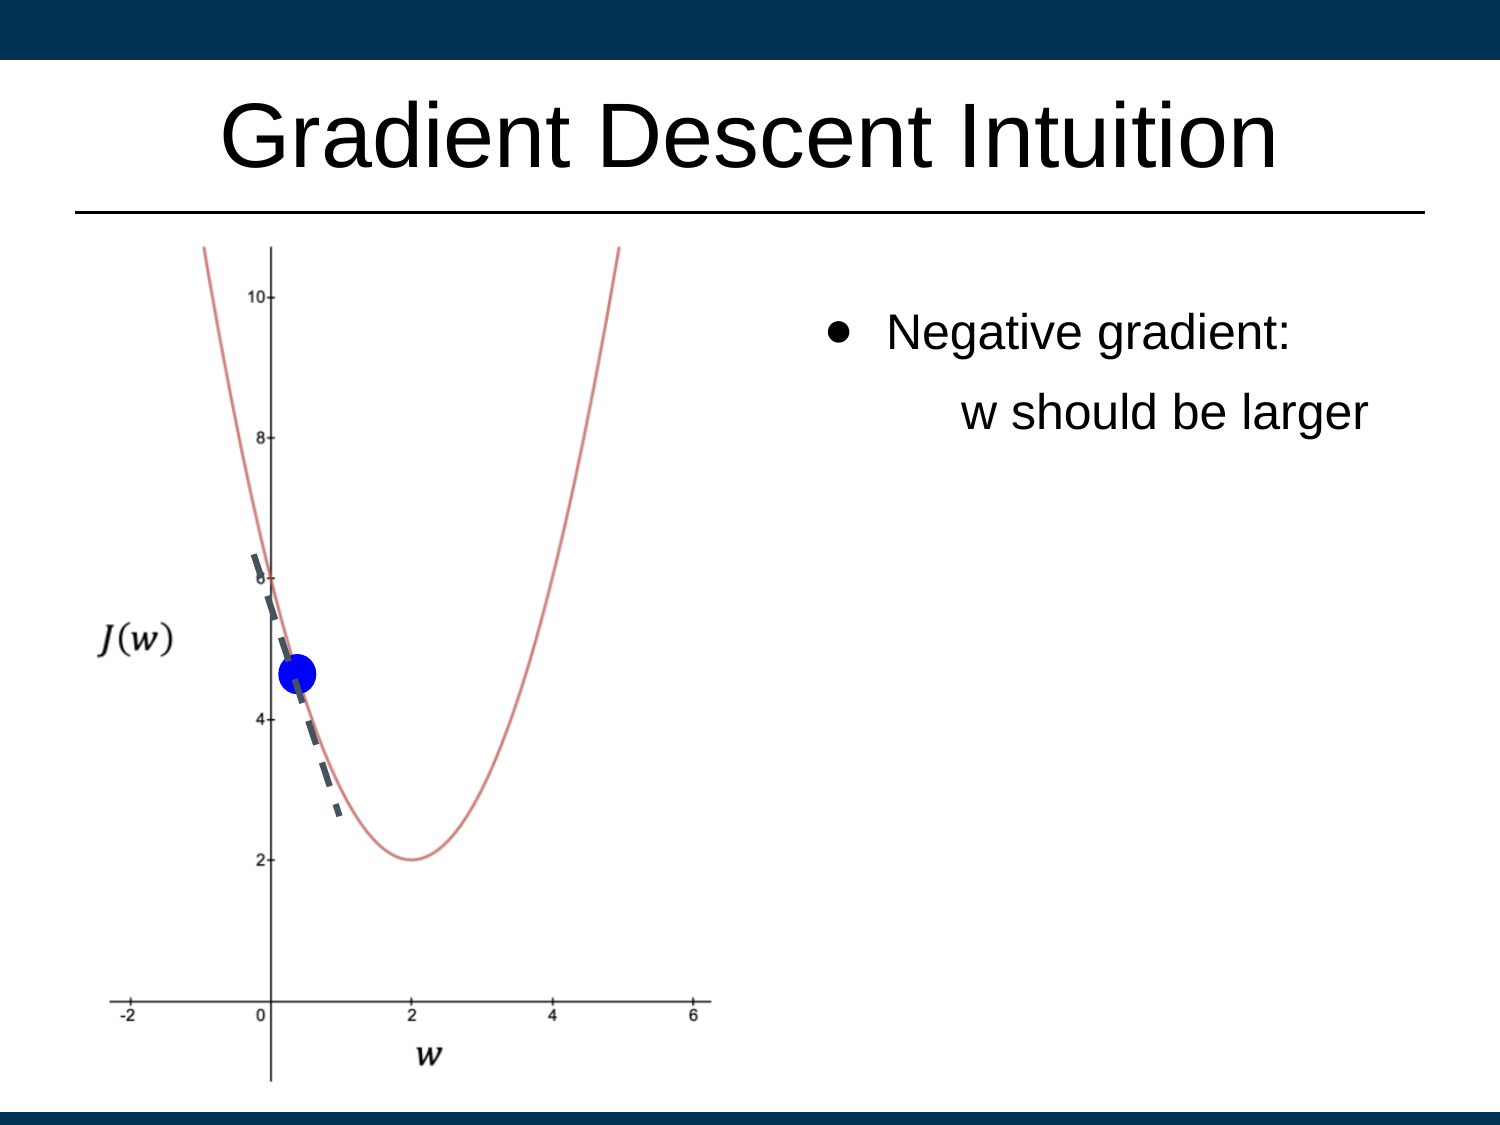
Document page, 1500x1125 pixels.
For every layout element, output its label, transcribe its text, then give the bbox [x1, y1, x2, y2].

text_box Negative gradient: w should be larger [796, 284, 1473, 1010]
picture [87, 237, 721, 1088]
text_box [253, 554, 340, 817]
title Gradient Descent Intuition [75, 37, 1425, 225]
